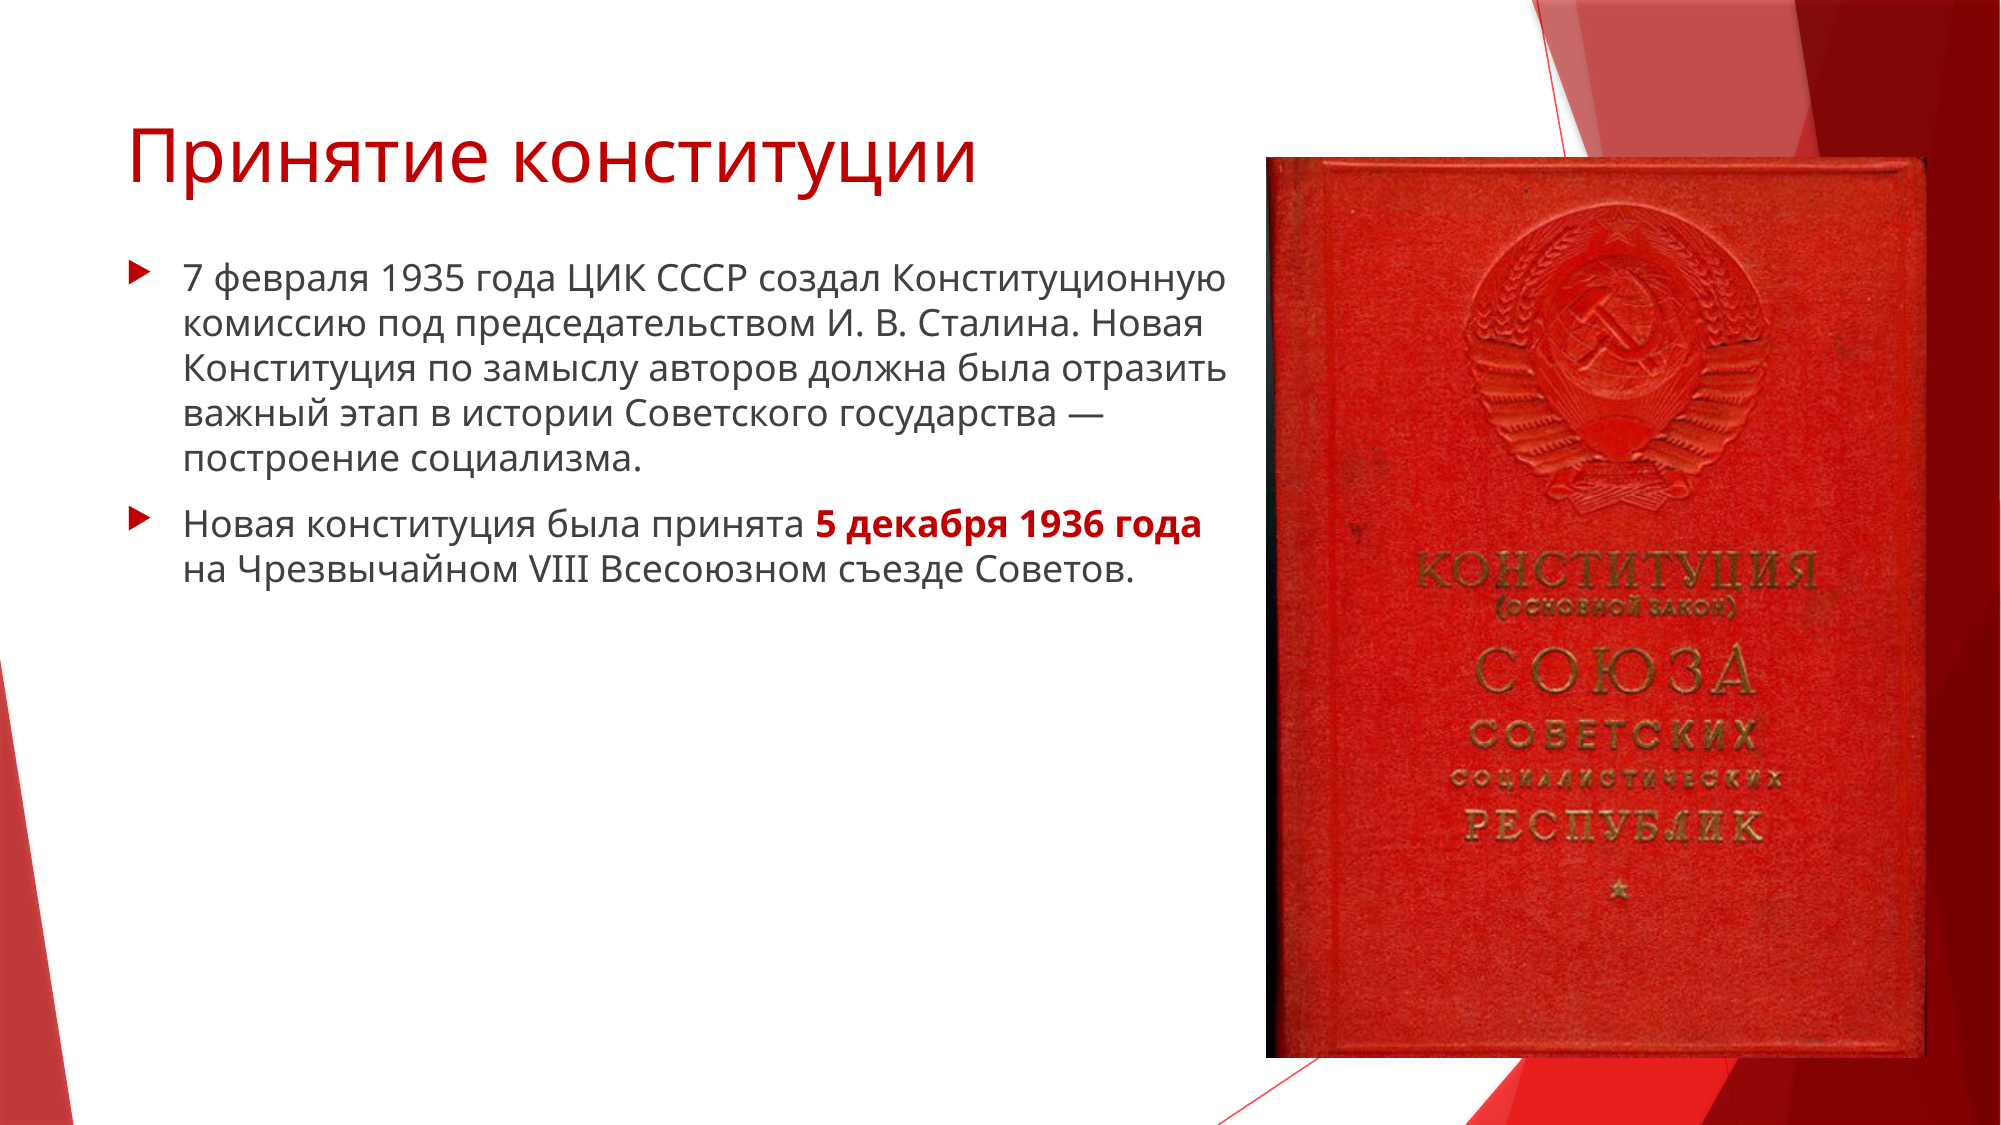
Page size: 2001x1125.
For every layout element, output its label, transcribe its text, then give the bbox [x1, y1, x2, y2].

list 7 февраля 1935 года ЦИК СССР создал Конституционную комиссию под председательством И. В. Сталина. Новая Конституция по замыслу авторов должна была отразить важный этап в истории Советского государства — построение социализма. Новая конституция была принята 5 декабря 1936 года на Чрезвычайном VIII Всесоюзном съезде Советов. [111, 246, 1251, 1082]
title Принятие конституции [111, 99, 1522, 317]
picture [1265, 157, 1928, 1059]
